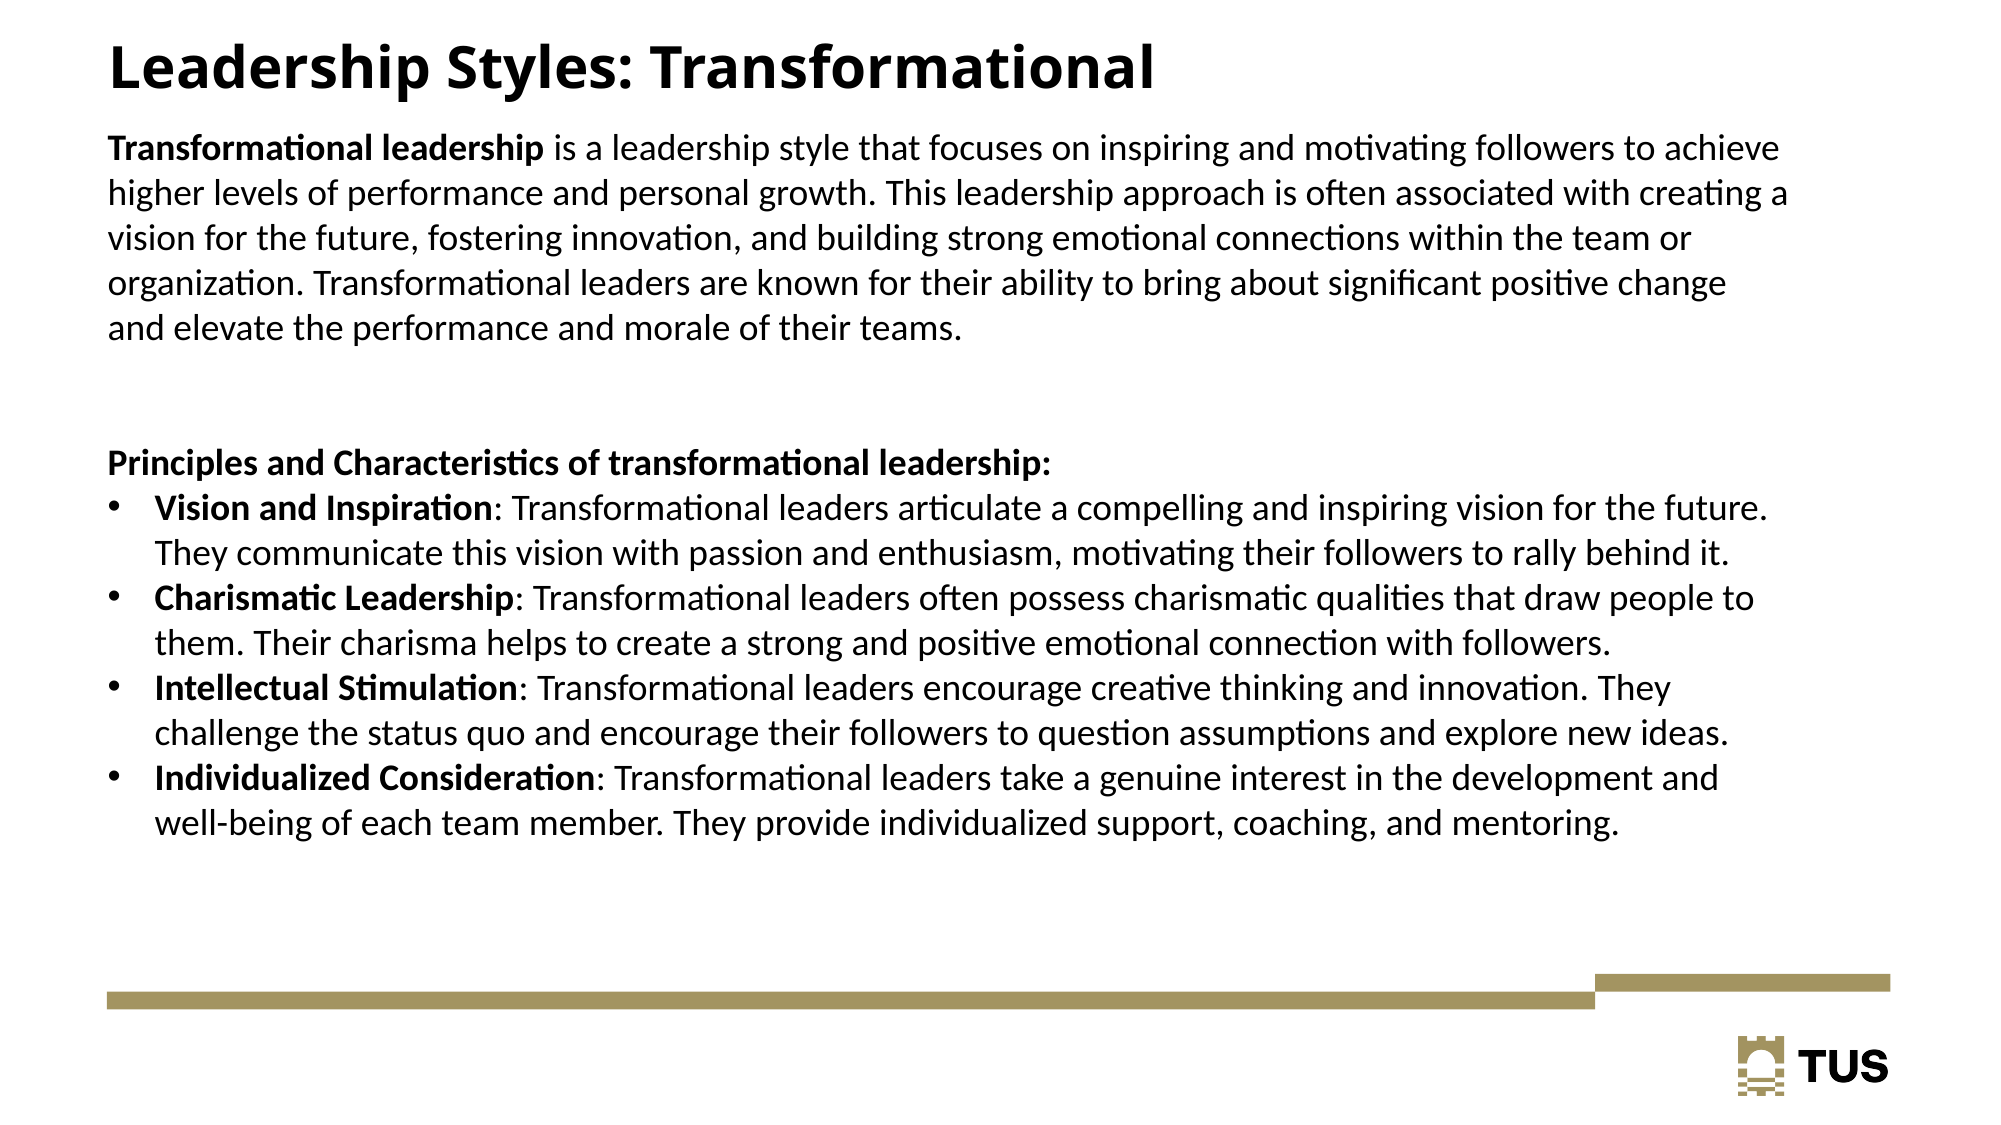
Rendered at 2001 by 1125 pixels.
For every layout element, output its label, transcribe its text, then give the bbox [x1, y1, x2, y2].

title Leadership Styles: Transformational [108, 30, 1892, 155]
picture [1738, 1036, 1888, 1096]
text_box Transformational leadership is a leadership style that focuses on inspiring and motivating followers to achieve higher levels of performance and personal growth. This leadership approach is often associated with creating a vision for the future, fostering innovation, and building strong emotional connections within the team or organization. Transformational leaders are known for their ability to bring about significant positive change and elevate the performance and morale of their teams. Principles and Characteristics of transformational leadership: Vision and Inspiration: Transformational leaders articulate a compelling and inspiring vision for the future. They communicate this vision with passion and enthusiasm, motivating their followers to rally behind it. Charismatic Leadership: Transformational leaders often possess charismatic qualities that draw people to them. Their charisma helps to create a strong and positive emotional connection with followers. Intellectual Stimulation: Transformational leaders encourage creative thinking and innovation. They challenge the status quo and encourage their followers to question assumptions and explore new ideas. Individualized Consideration: Transformational leaders take a genuine interest in the development and well-being of each team member. They provide individualized support, coaching, and mentoring. [93, 115, 1809, 851]
